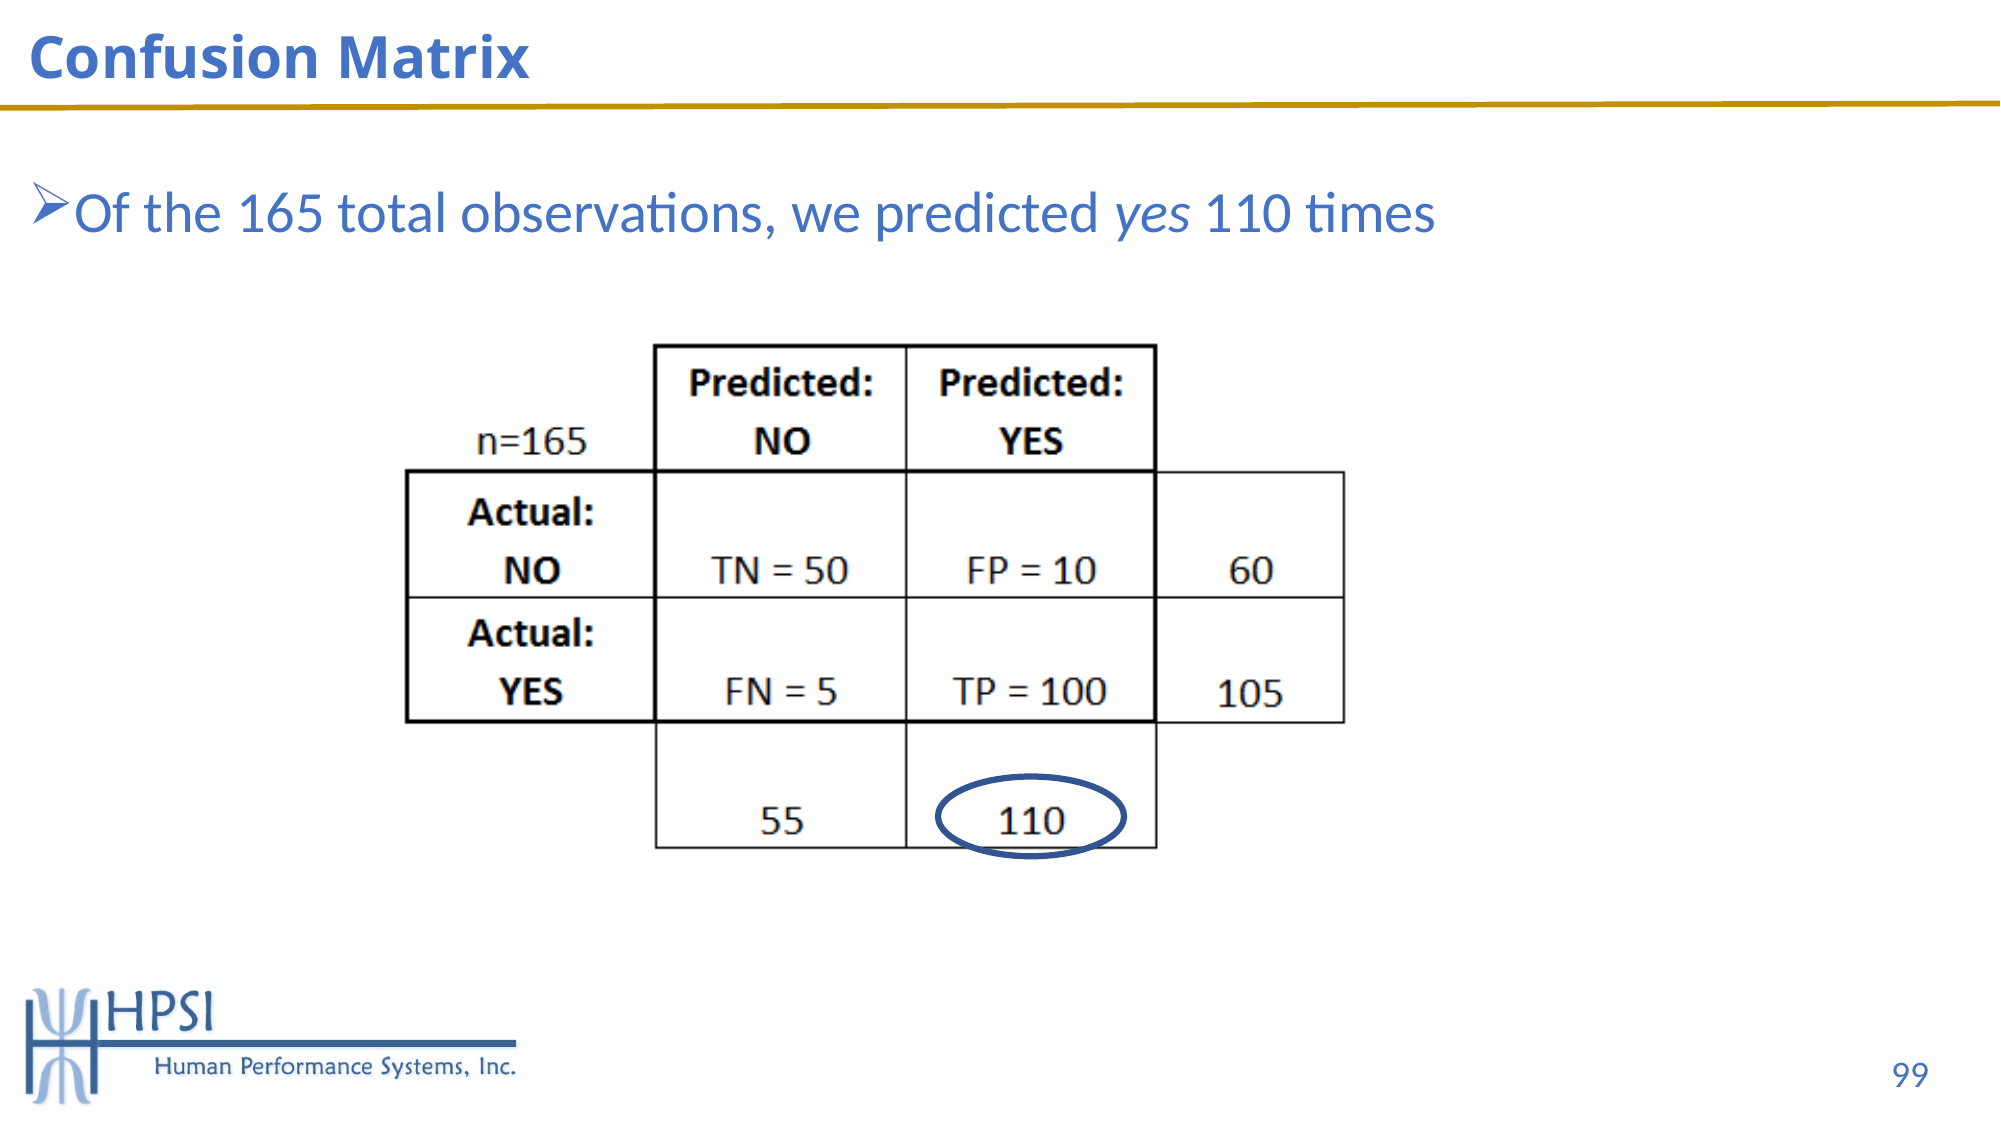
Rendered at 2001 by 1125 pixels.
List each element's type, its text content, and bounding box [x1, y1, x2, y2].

slide_number 99 [1493, 1042, 1944, 1103]
picture [21, 981, 524, 1108]
list Of the 165 total observations, we predicted yes 110 times [13, 175, 1739, 889]
title Confusion Matrix [13, 0, 1739, 120]
picture [368, 309, 1383, 889]
